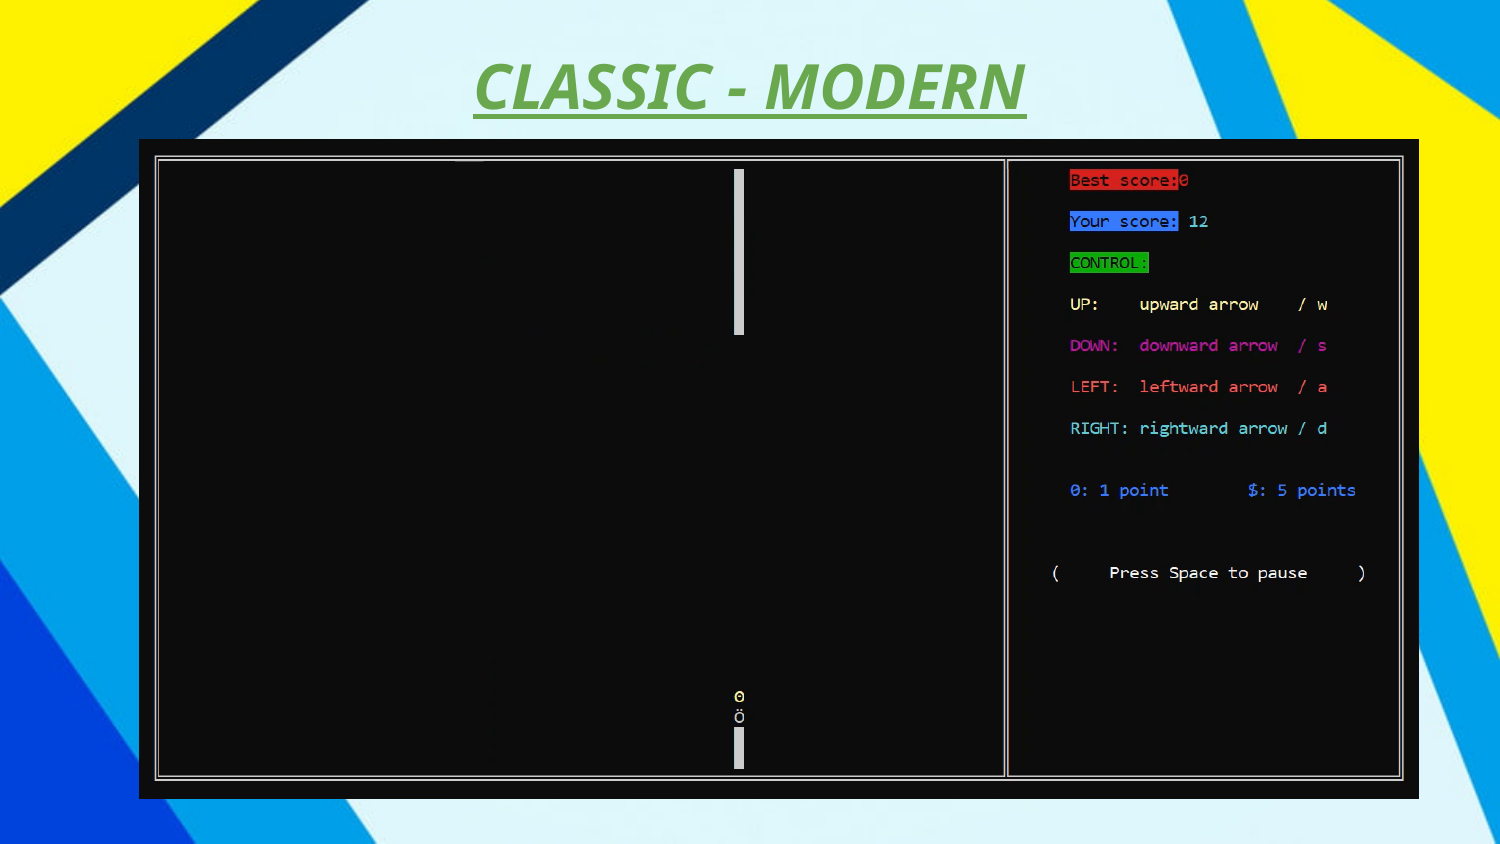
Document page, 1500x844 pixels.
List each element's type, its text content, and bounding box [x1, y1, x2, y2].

title CLASSIC - MODERN [391, 31, 1109, 126]
picture [0, 0, 1500, 844]
